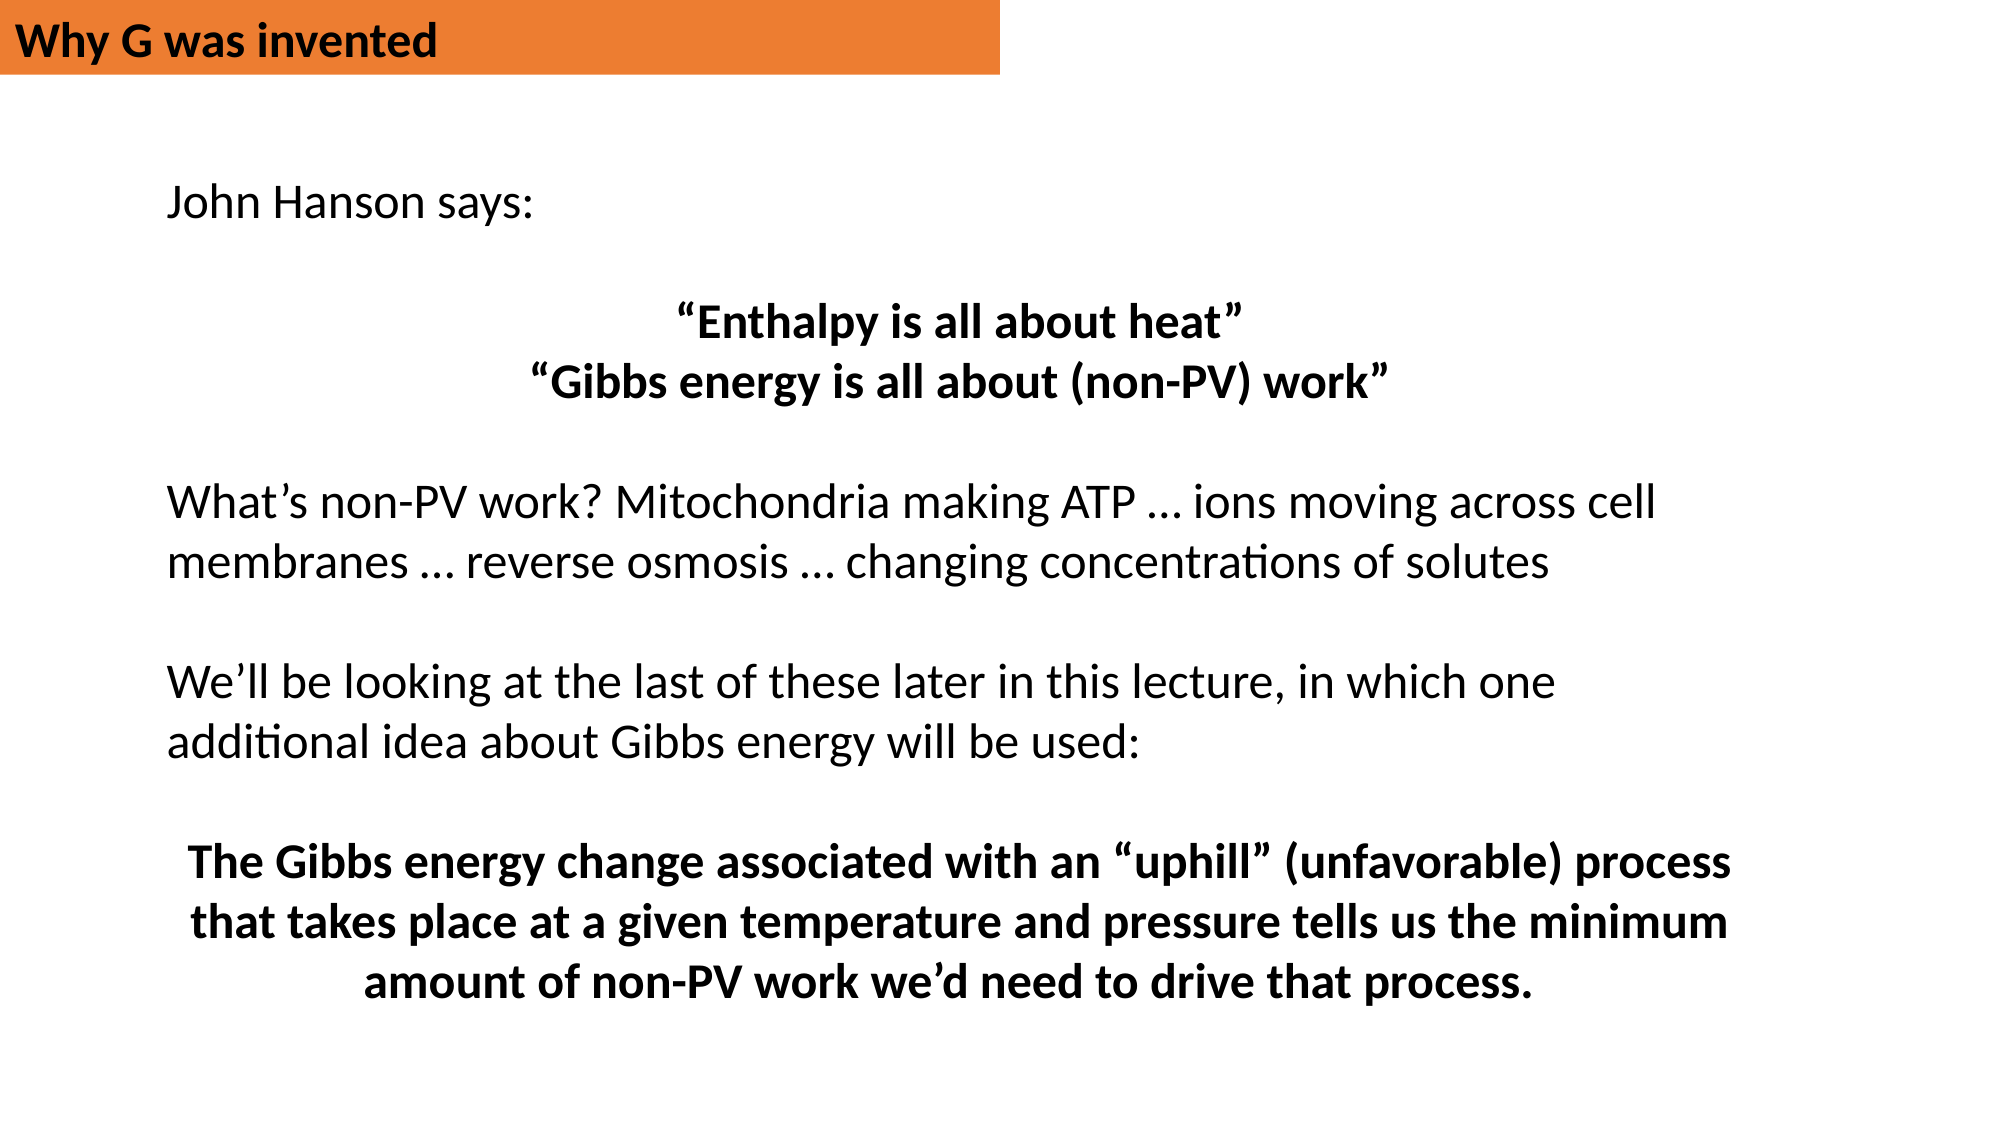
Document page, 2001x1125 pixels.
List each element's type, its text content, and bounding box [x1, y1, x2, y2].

text_box Why G was invented [0, 0, 1000, 75]
text_box John Hanson says: “Enthalpy is all about heat” “Gibbs energy is all about (non-PV) work” What’s non-PV work? Mitochondria making ATP … ions moving across cell membranes … reverse osmosis … changing concentrations of solutes We’ll be looking at the last of these later in this lecture, in which one additional idea about Gibbs energy will be used: The Gibbs energy change associated with an “uphill” (unfavorable) process that takes place at a given temperature and pressure tells us the minimum amount of non-PV work we’d need to drive that process. [151, 161, 1769, 1016]
